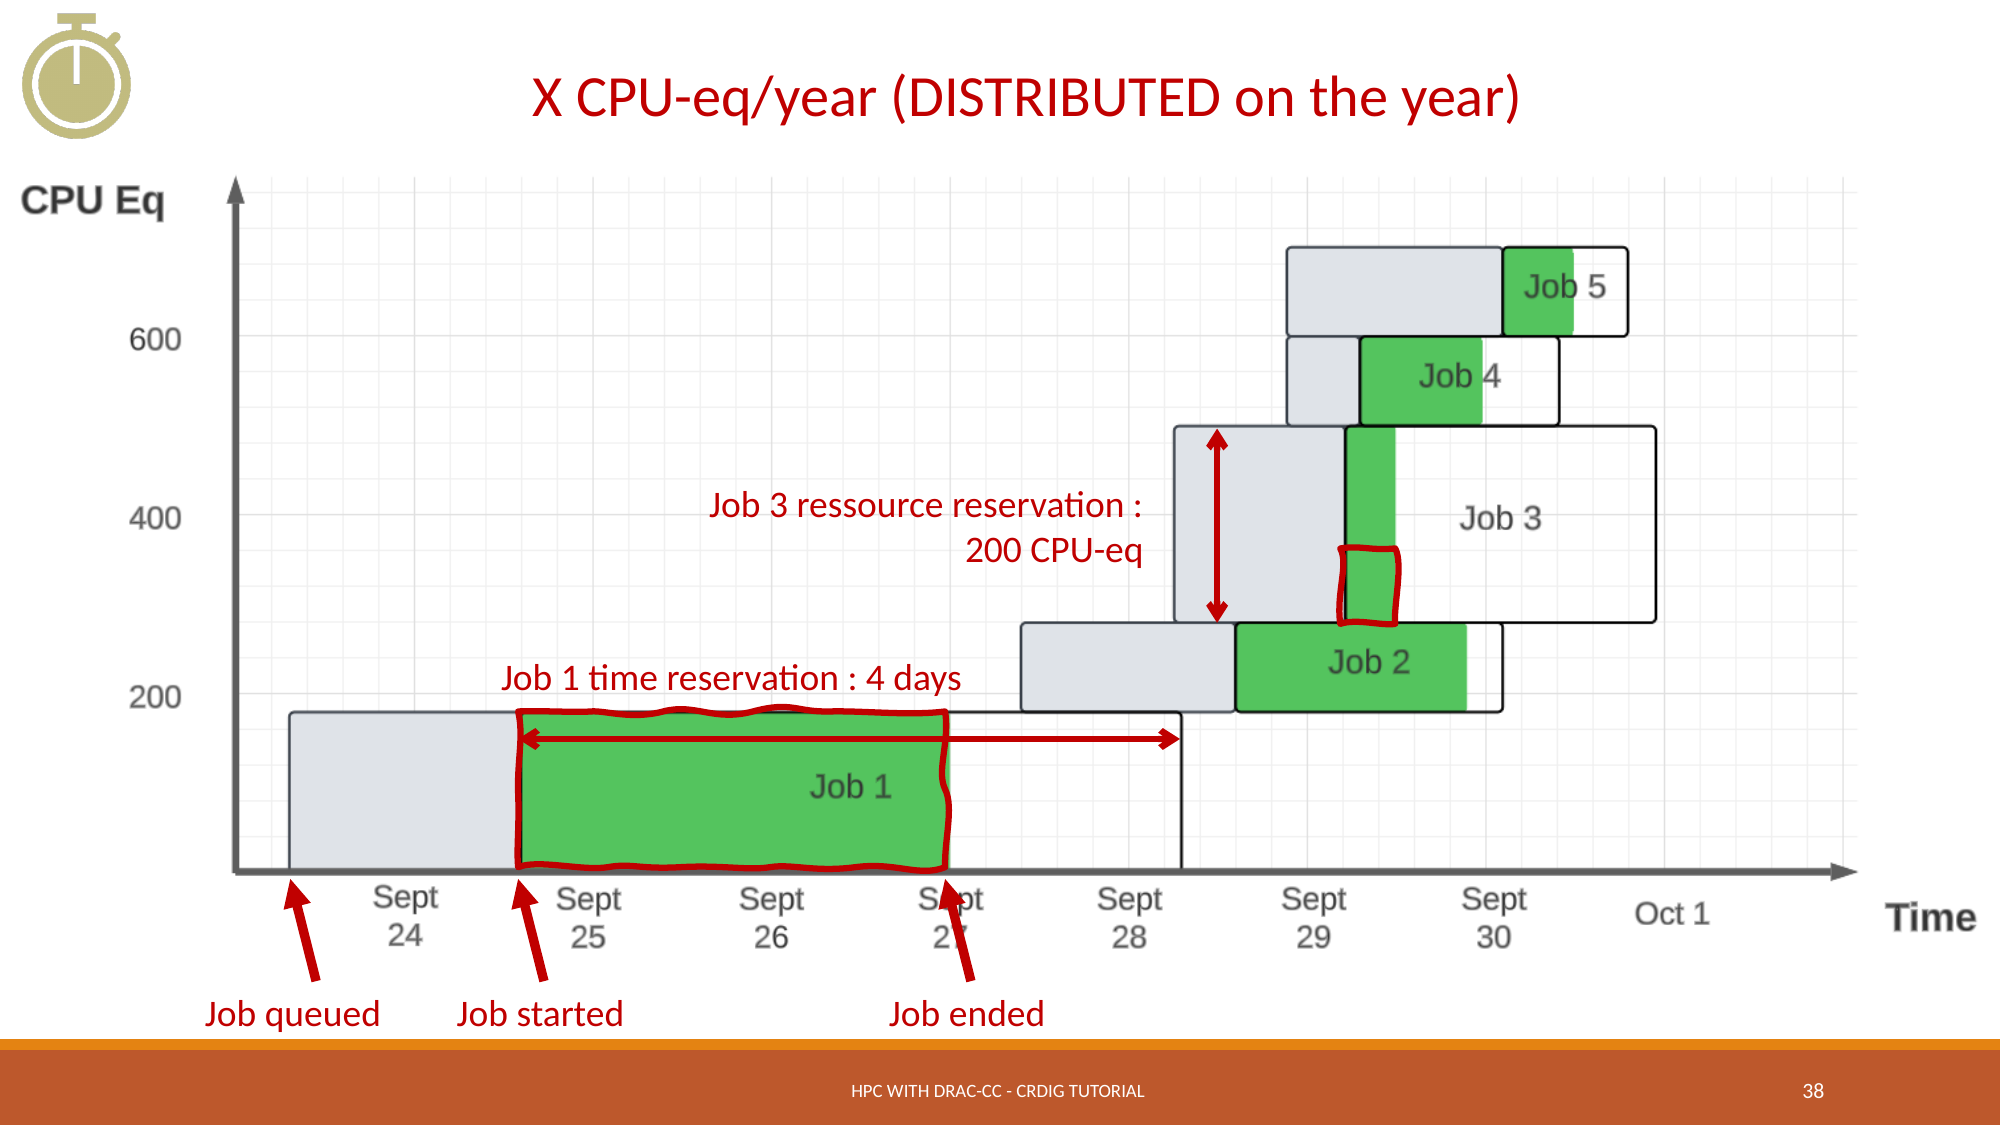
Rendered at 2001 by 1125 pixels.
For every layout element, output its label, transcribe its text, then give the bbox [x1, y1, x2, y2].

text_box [517, 878, 545, 982]
text_box X CPU-eq/year (DISTRIBUTED on the year) [518, 50, 1575, 136]
text_box Job started [441, 992, 694, 1041]
slide_number 38 [1624, 1059, 1840, 1120]
text_box [0, 0, 154, 143]
text_box Job queued [190, 992, 441, 1041]
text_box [944, 878, 972, 982]
footer HPC with DRAC-CC - CRDIG Tutorial [604, 1059, 1396, 1120]
picture [0, 143, 2000, 982]
text_box Job ended [874, 992, 1126, 1041]
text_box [289, 878, 317, 982]
